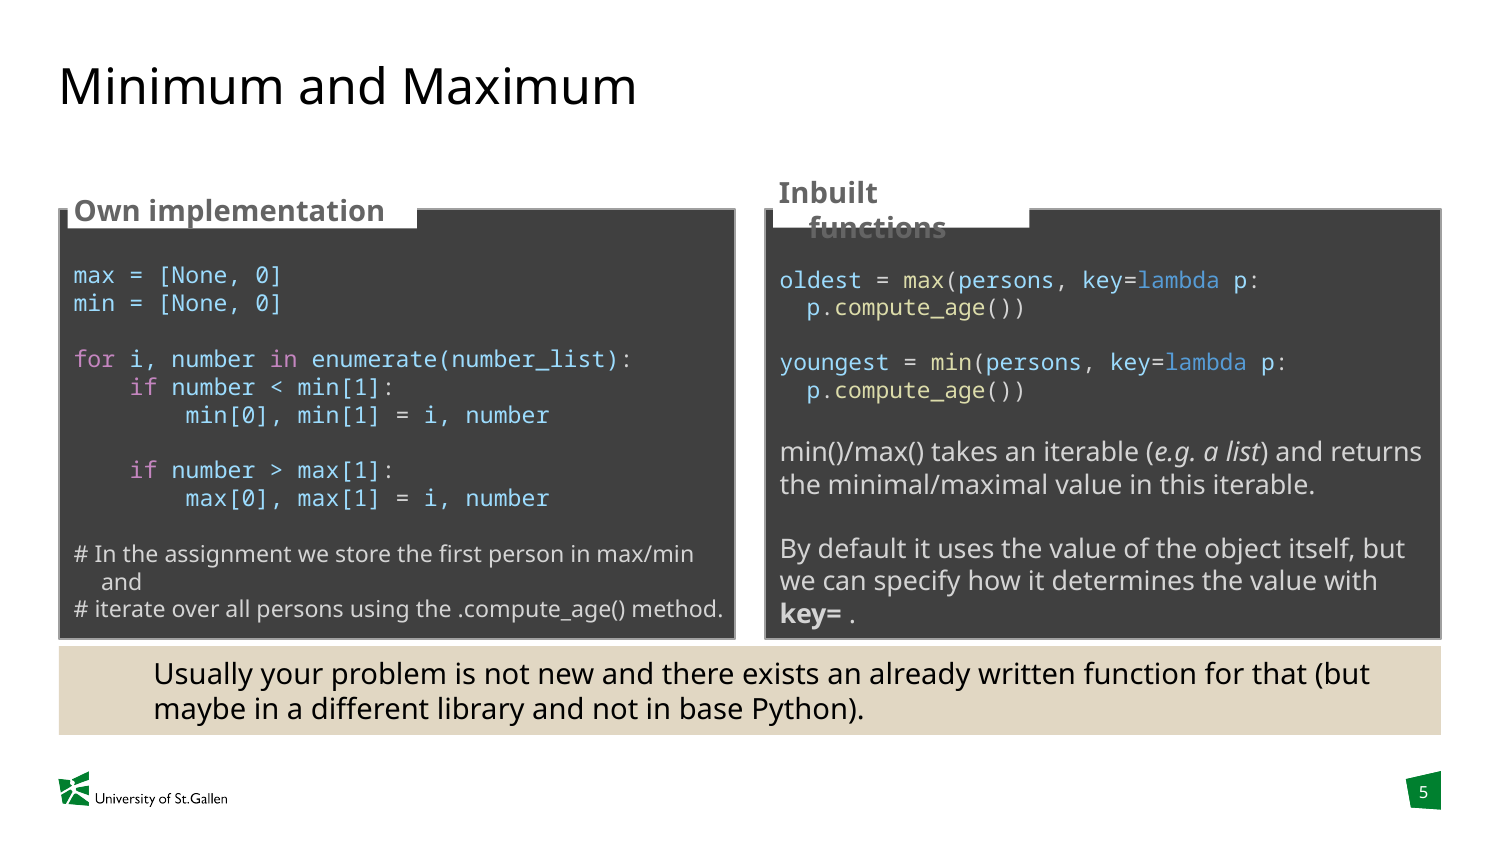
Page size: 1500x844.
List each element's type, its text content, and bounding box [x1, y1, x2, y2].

list Inbuilt functions [773, 190, 1030, 228]
list Usually your problem is not new and there exists an already written function for that (but maybe in a different library and not in base Python). [58, 646, 1441, 735]
list Own implementation [67, 191, 417, 229]
slide_number 5 [1406, 782, 1442, 827]
list max = [None, 0] min = [None, 0] for i, number in enumerate(number_list): if number < min[1]: min[0], min[1] = i, number if number > max[1]: max[0], max[1] = i, number # In the assignment we store the first person in max/min and # iterate over all persons using the .compute_age() method. [58, 208, 736, 640]
list oldest = max(persons, key=lambda p: p.compute_age()) youngest = min(persons, key=lambda p: p.compute_age()) min()/max() takes an iterable (e.g. a list) and returns the minimal/maximal value in this iterable. By default it uses the value of the object itself, but we can specify how it determines the value with key= . [764, 208, 1442, 640]
title Minimum and Maximum [58, 61, 1442, 162]
picture [58, 771, 227, 807]
